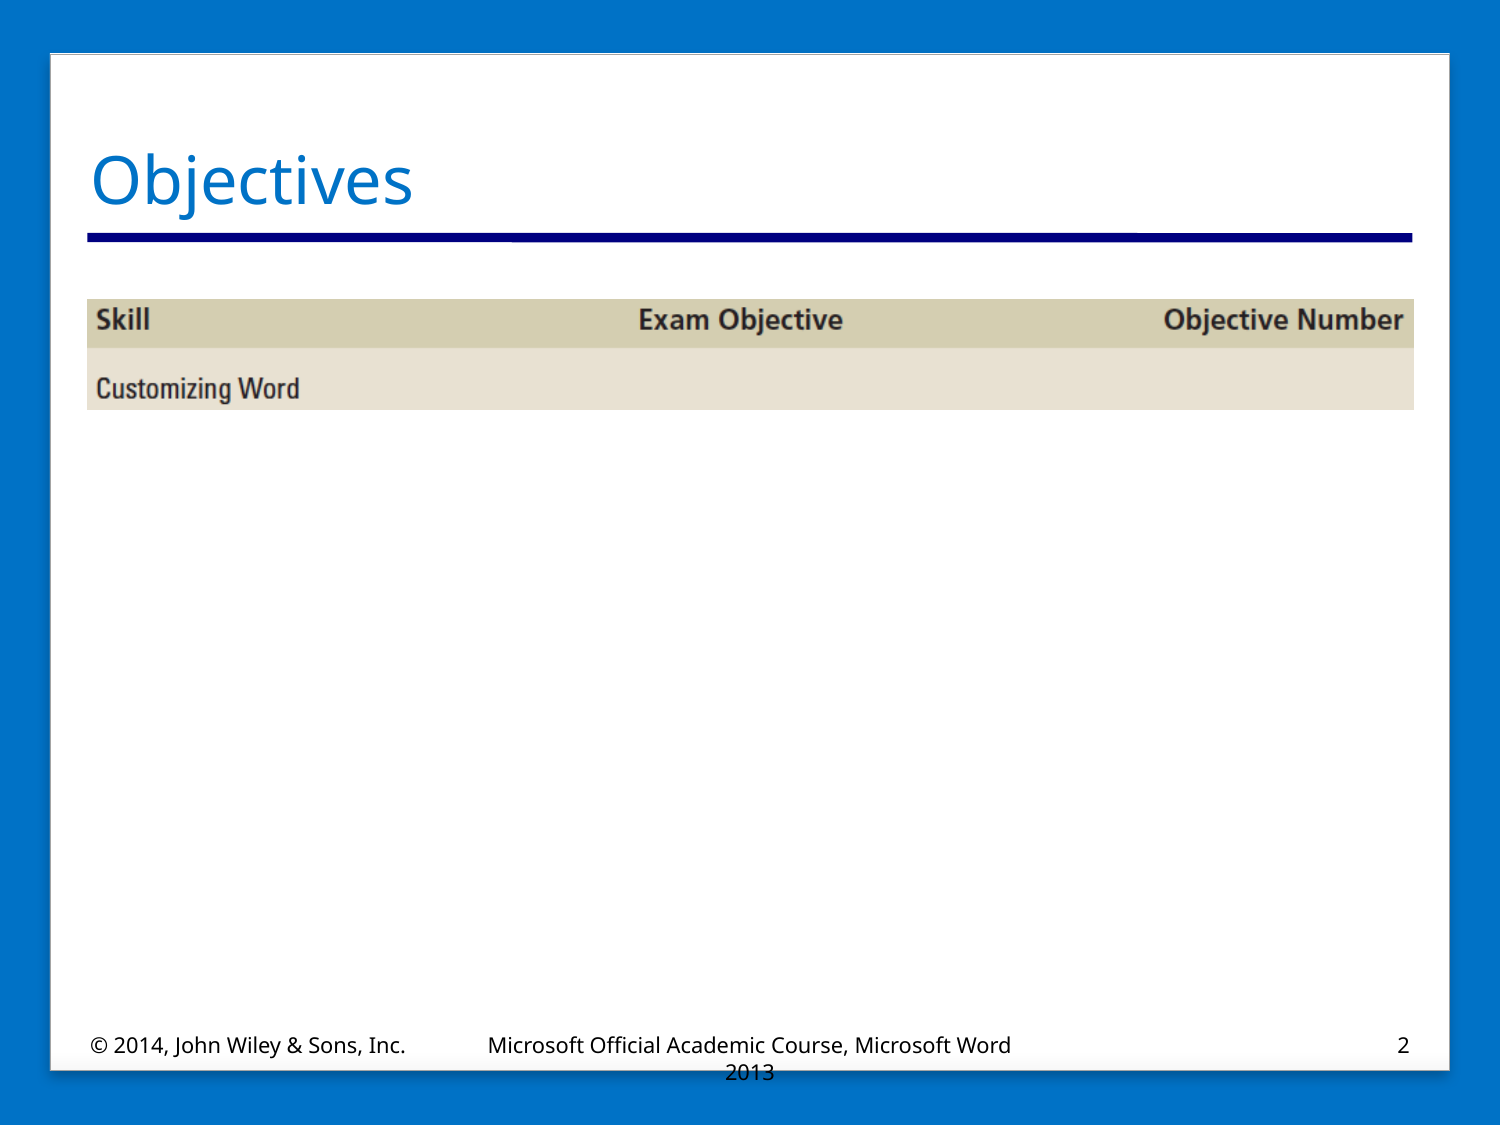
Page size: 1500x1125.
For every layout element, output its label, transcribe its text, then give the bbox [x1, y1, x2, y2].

title Objectives [74, 74, 1426, 226]
slide_number © 2014, John Wiley & Sons, Inc. [74, 1024, 426, 1103]
slide_number 2 [1074, 1024, 1426, 1103]
picture [87, 299, 1415, 410]
footer Microsoft Official Academic Course, Microsoft Word 2013 [449, 1024, 1051, 1103]
